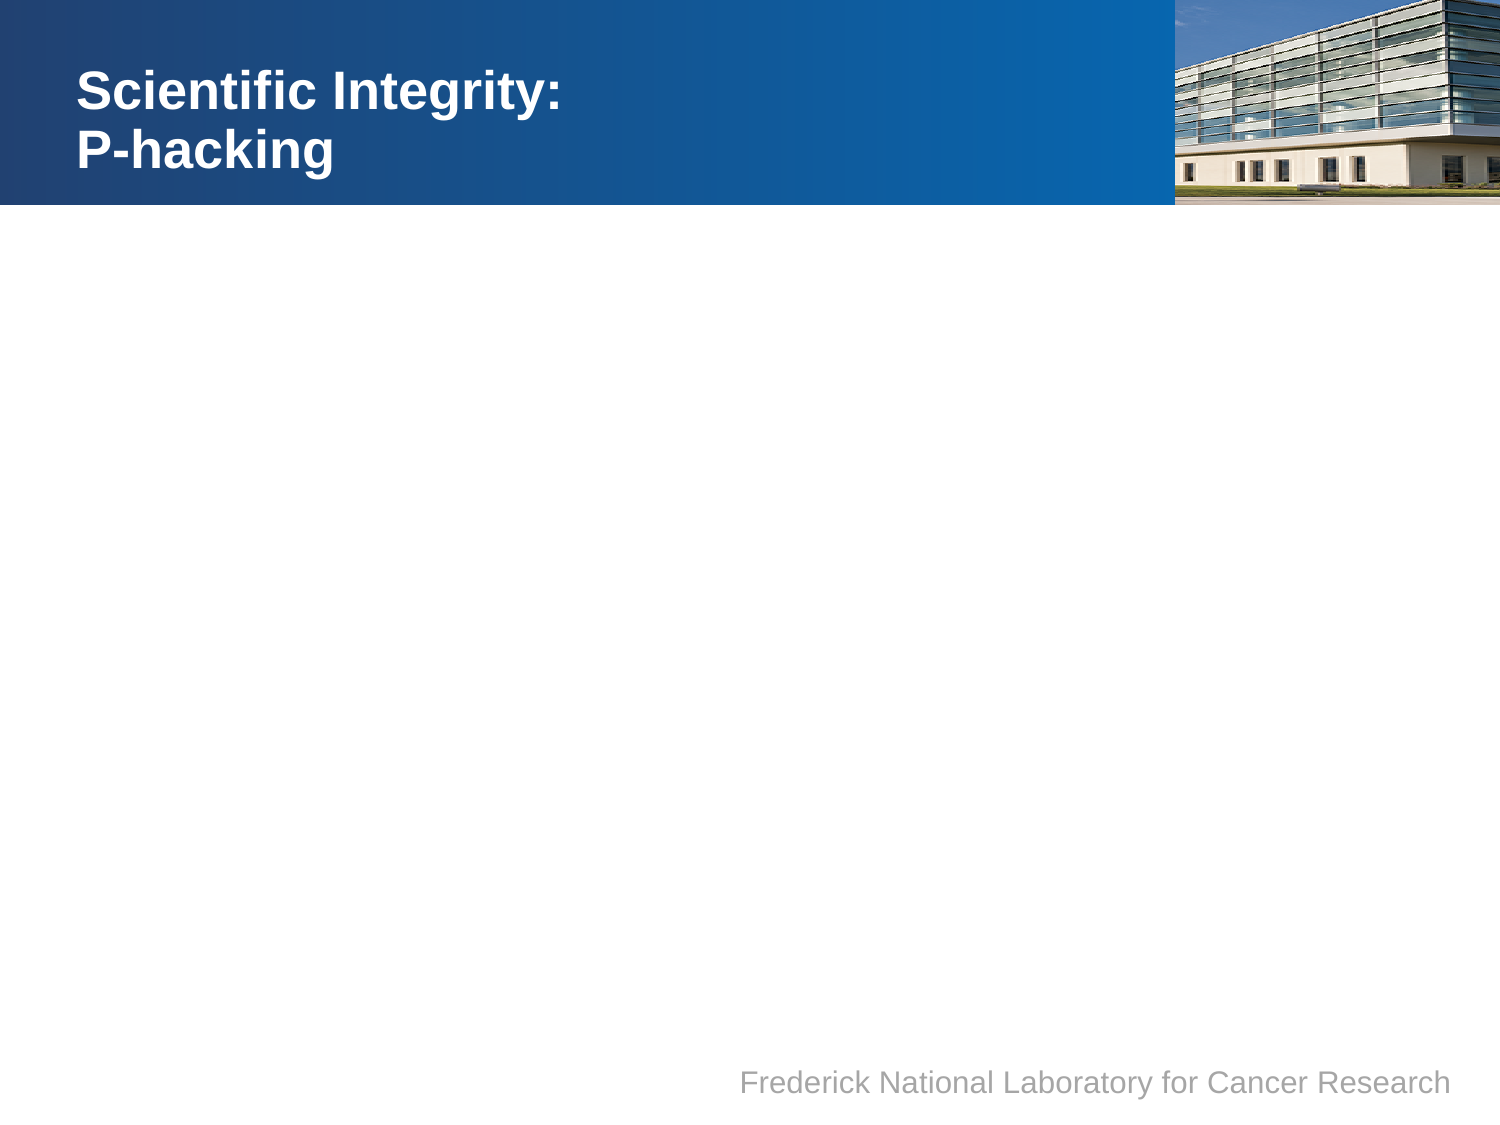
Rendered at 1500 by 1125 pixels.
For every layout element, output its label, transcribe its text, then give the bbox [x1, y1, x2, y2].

picture [1175, 0, 1500, 205]
title Scientific Integrity: P-hacking [61, 0, 1143, 188]
